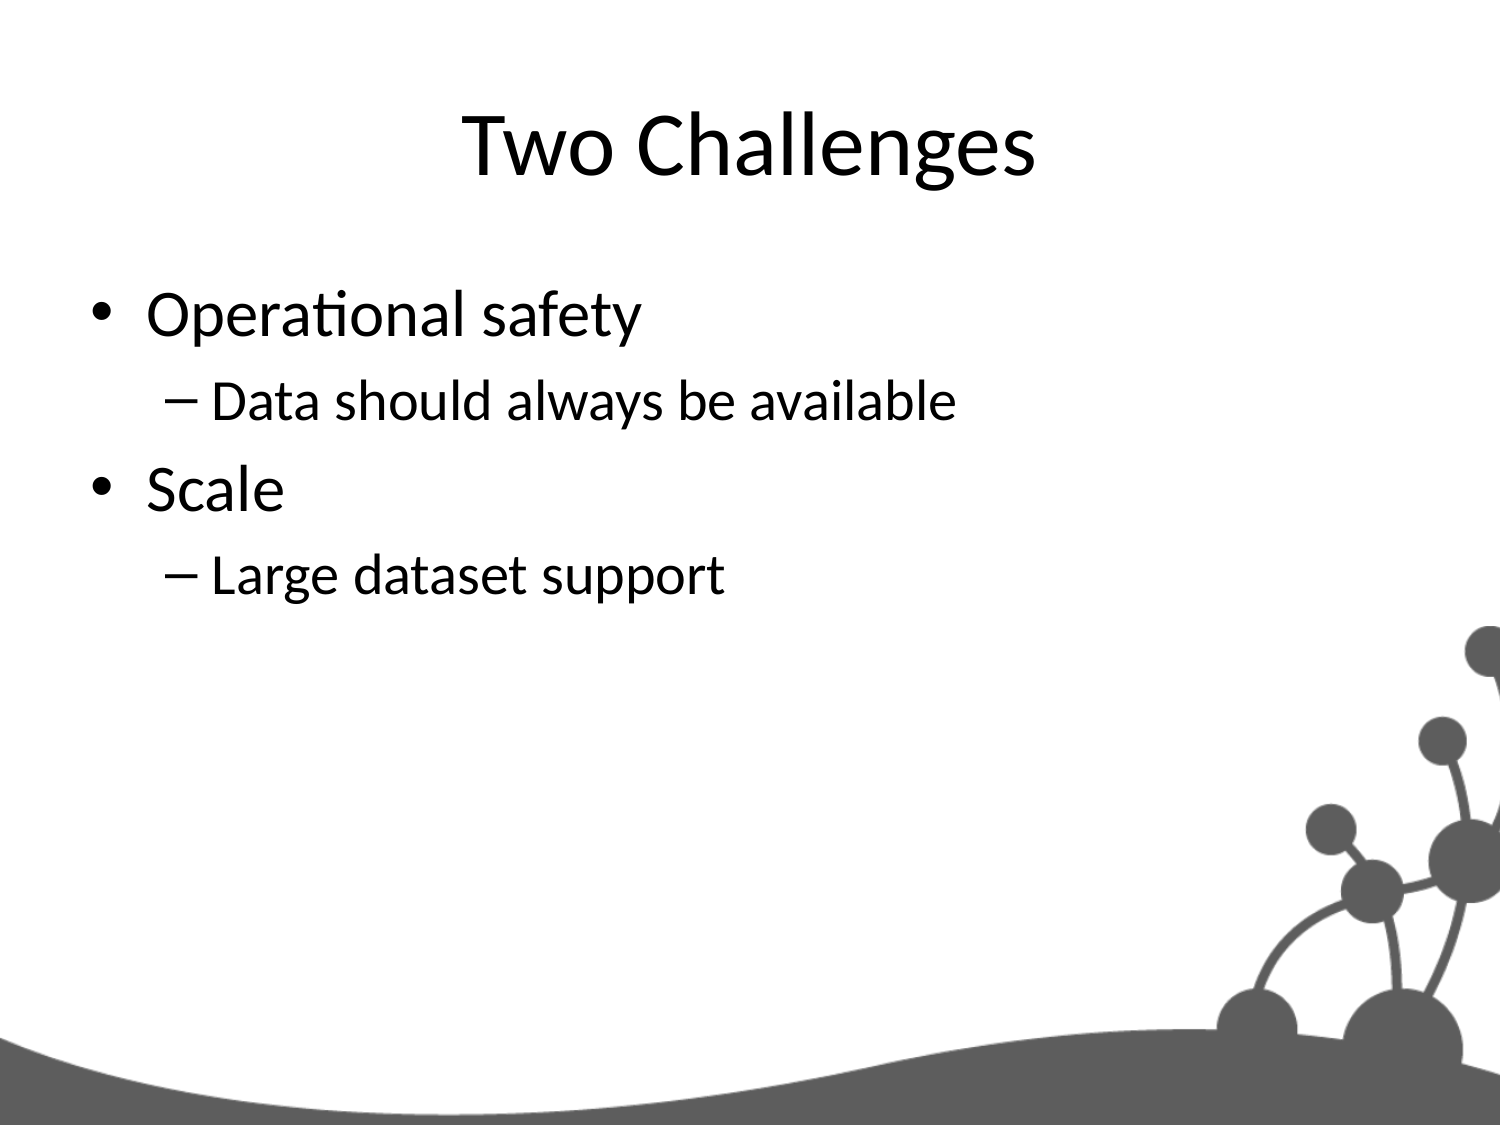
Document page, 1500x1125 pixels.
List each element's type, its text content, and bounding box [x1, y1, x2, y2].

list Operational safety Data should always be available Scale Large dataset support [75, 262, 1425, 1005]
title Two Challenges [75, 45, 1425, 233]
